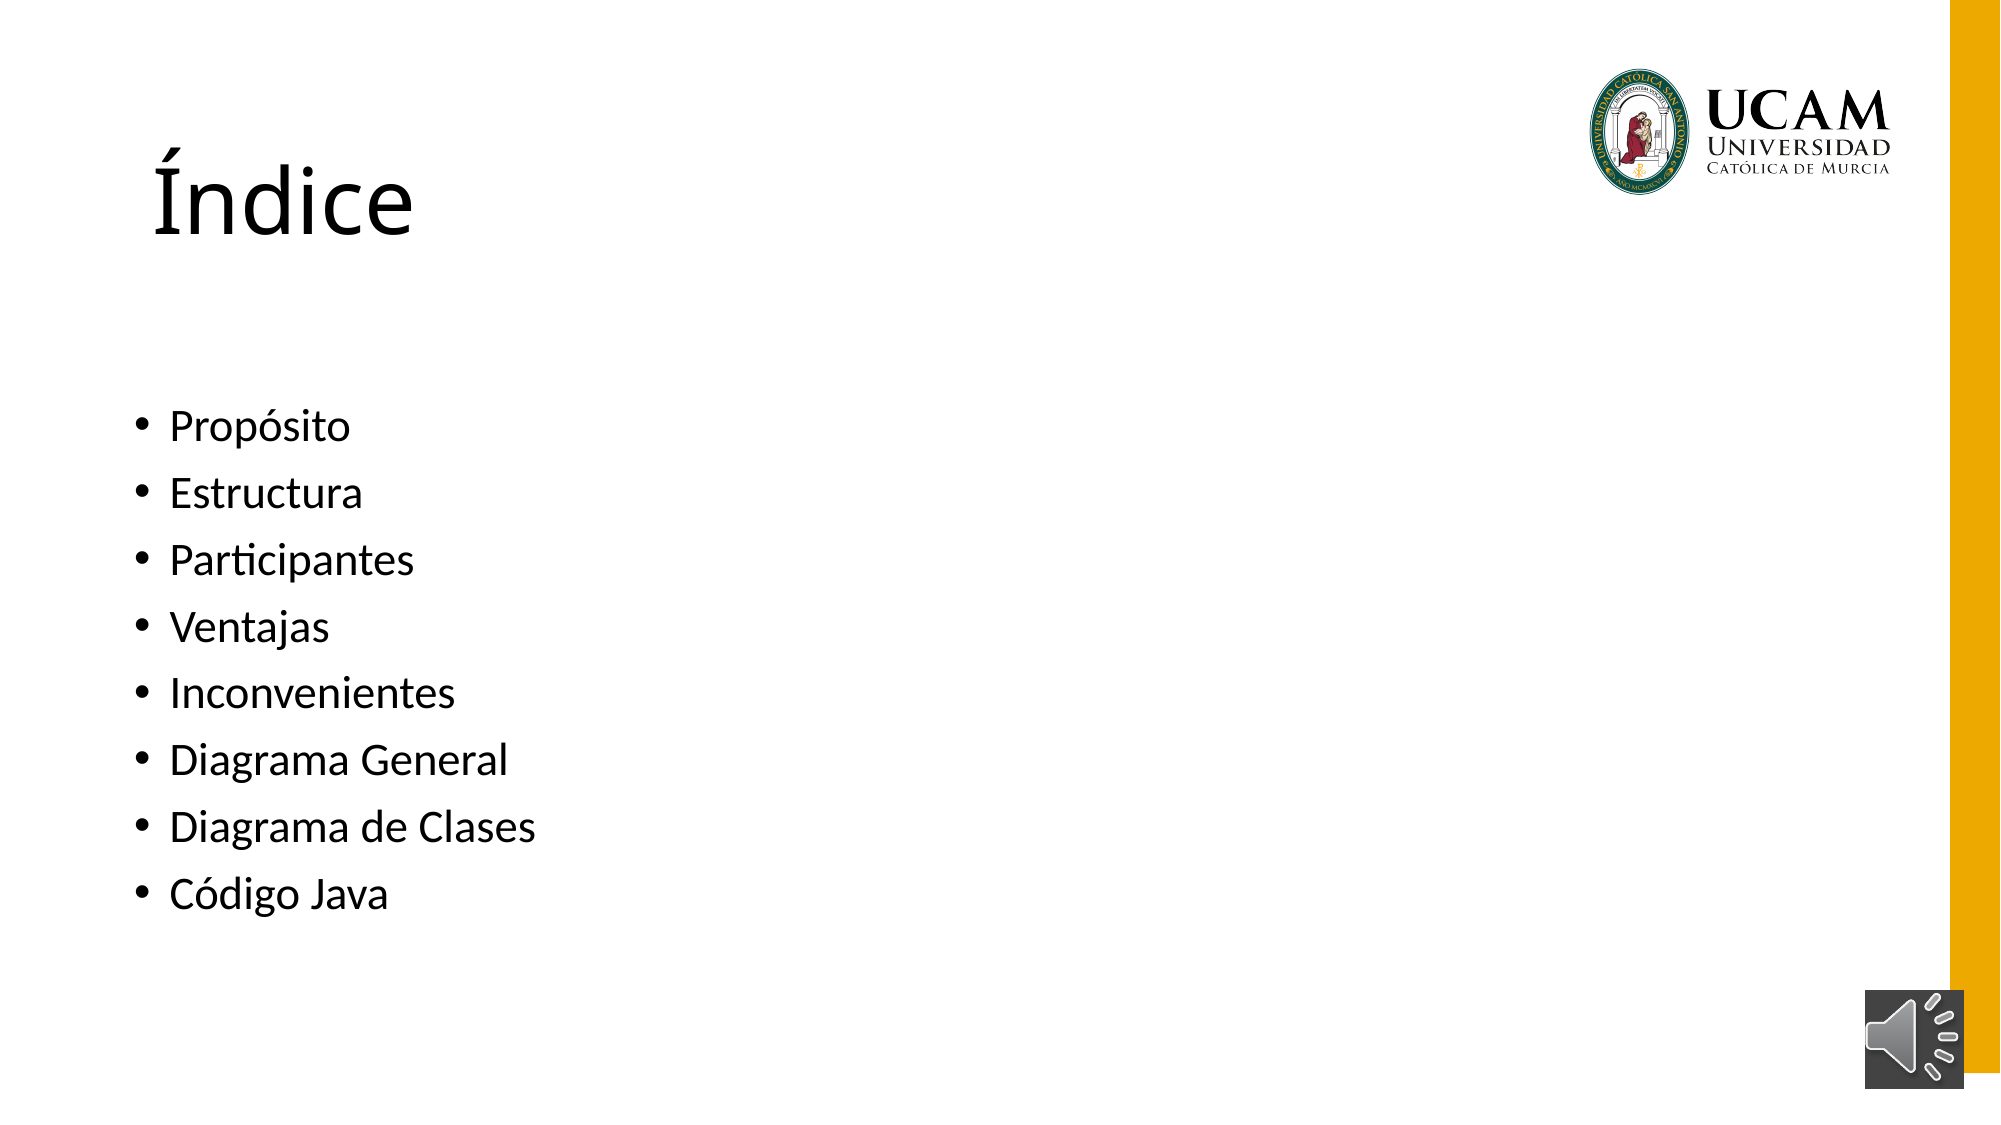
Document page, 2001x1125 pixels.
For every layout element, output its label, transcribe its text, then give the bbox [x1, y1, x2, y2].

picture [1864, 989, 1965, 1090]
title Índice [137, 133, 1526, 278]
picture [1547, 56, 1950, 206]
list Propósito Estructura Participantes Ventajas Inconvenientes Diagrama General Diagrama de Clases Código Java [119, 393, 1933, 933]
